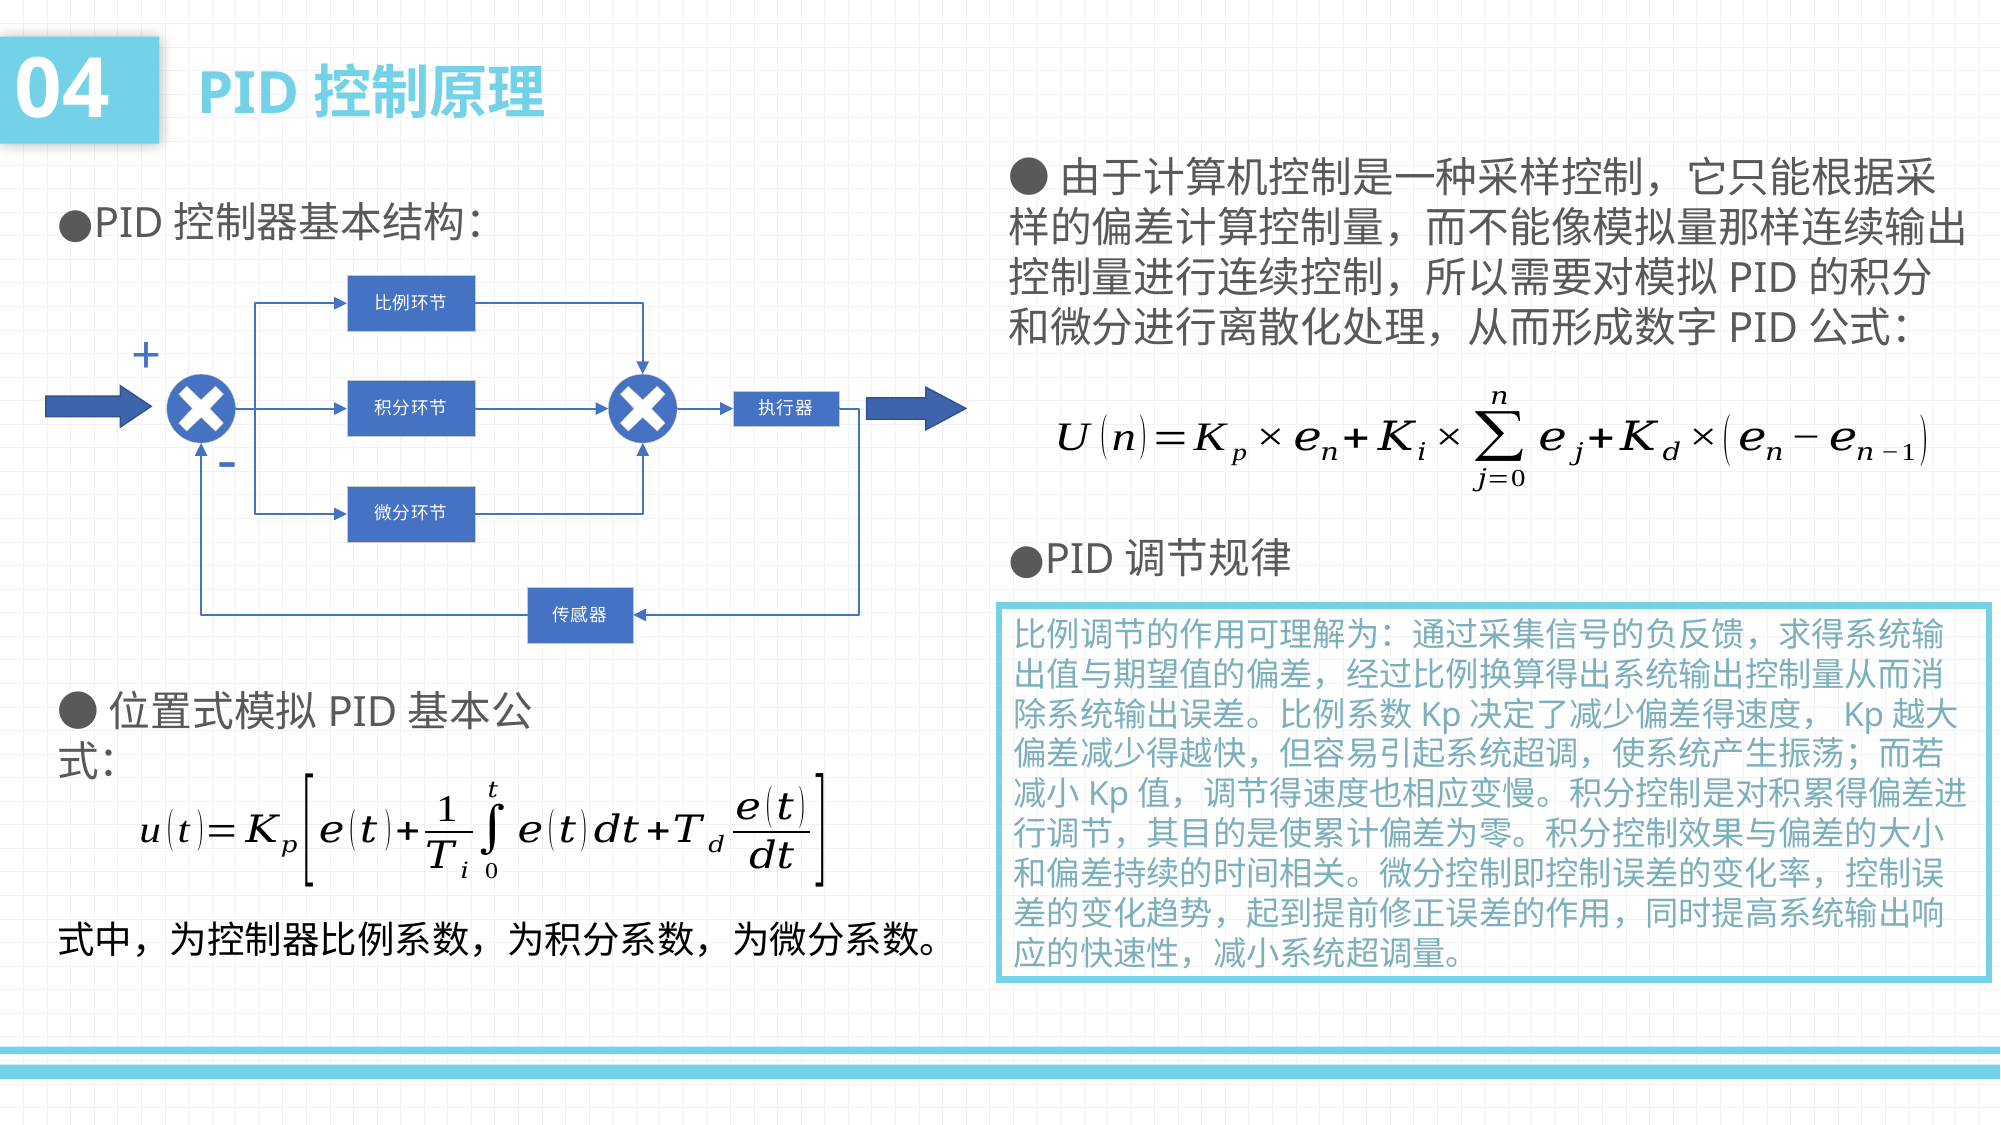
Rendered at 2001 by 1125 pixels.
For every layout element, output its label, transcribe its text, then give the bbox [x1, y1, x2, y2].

list PID控制原理 [182, 36, 1238, 144]
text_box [42, 272, 967, 644]
list 04 [0, 36, 160, 144]
text_box 比例调节的作用可理解为：通过采集信号的负反馈，求得系统输出值与期望值的偏差，经过比例换算得出系统输出控制量从而消除系统输出误差。比例系数Kp决定了减少偏差得速度，Kp越大偏差减少得越快，但容易引起系统超调，使系统产生振荡；而若减小Kp值，调节得速度也相应变慢。积分控制是对积累得偏差进行调节，其目的是使累计偏差为零。积分控制效果与偏差的大小和偏差持续的时间相关。微分控制即控制误差的变化率，控制误差的变化趋势，起到提前修正误差的作用，同时提高系统输出响应的快速性，减小系统超调量。 [998, 604, 1990, 981]
text_box ●由于计算机控制是一种采样控制，它只能根据采样的偏差计算控制量，而不能像模拟量那样连续输出控制量进行连续控制，所以需要对模拟PID的积分和微分进行离散化处理，从而形成数字PID公式： [993, 143, 1990, 359]
text_box ●PID调节规律 [993, 524, 1438, 590]
text_box ●位置式模拟PID基本公式： [42, 677, 555, 793]
text_box ●PID控制器基本结构： [42, 188, 487, 254]
